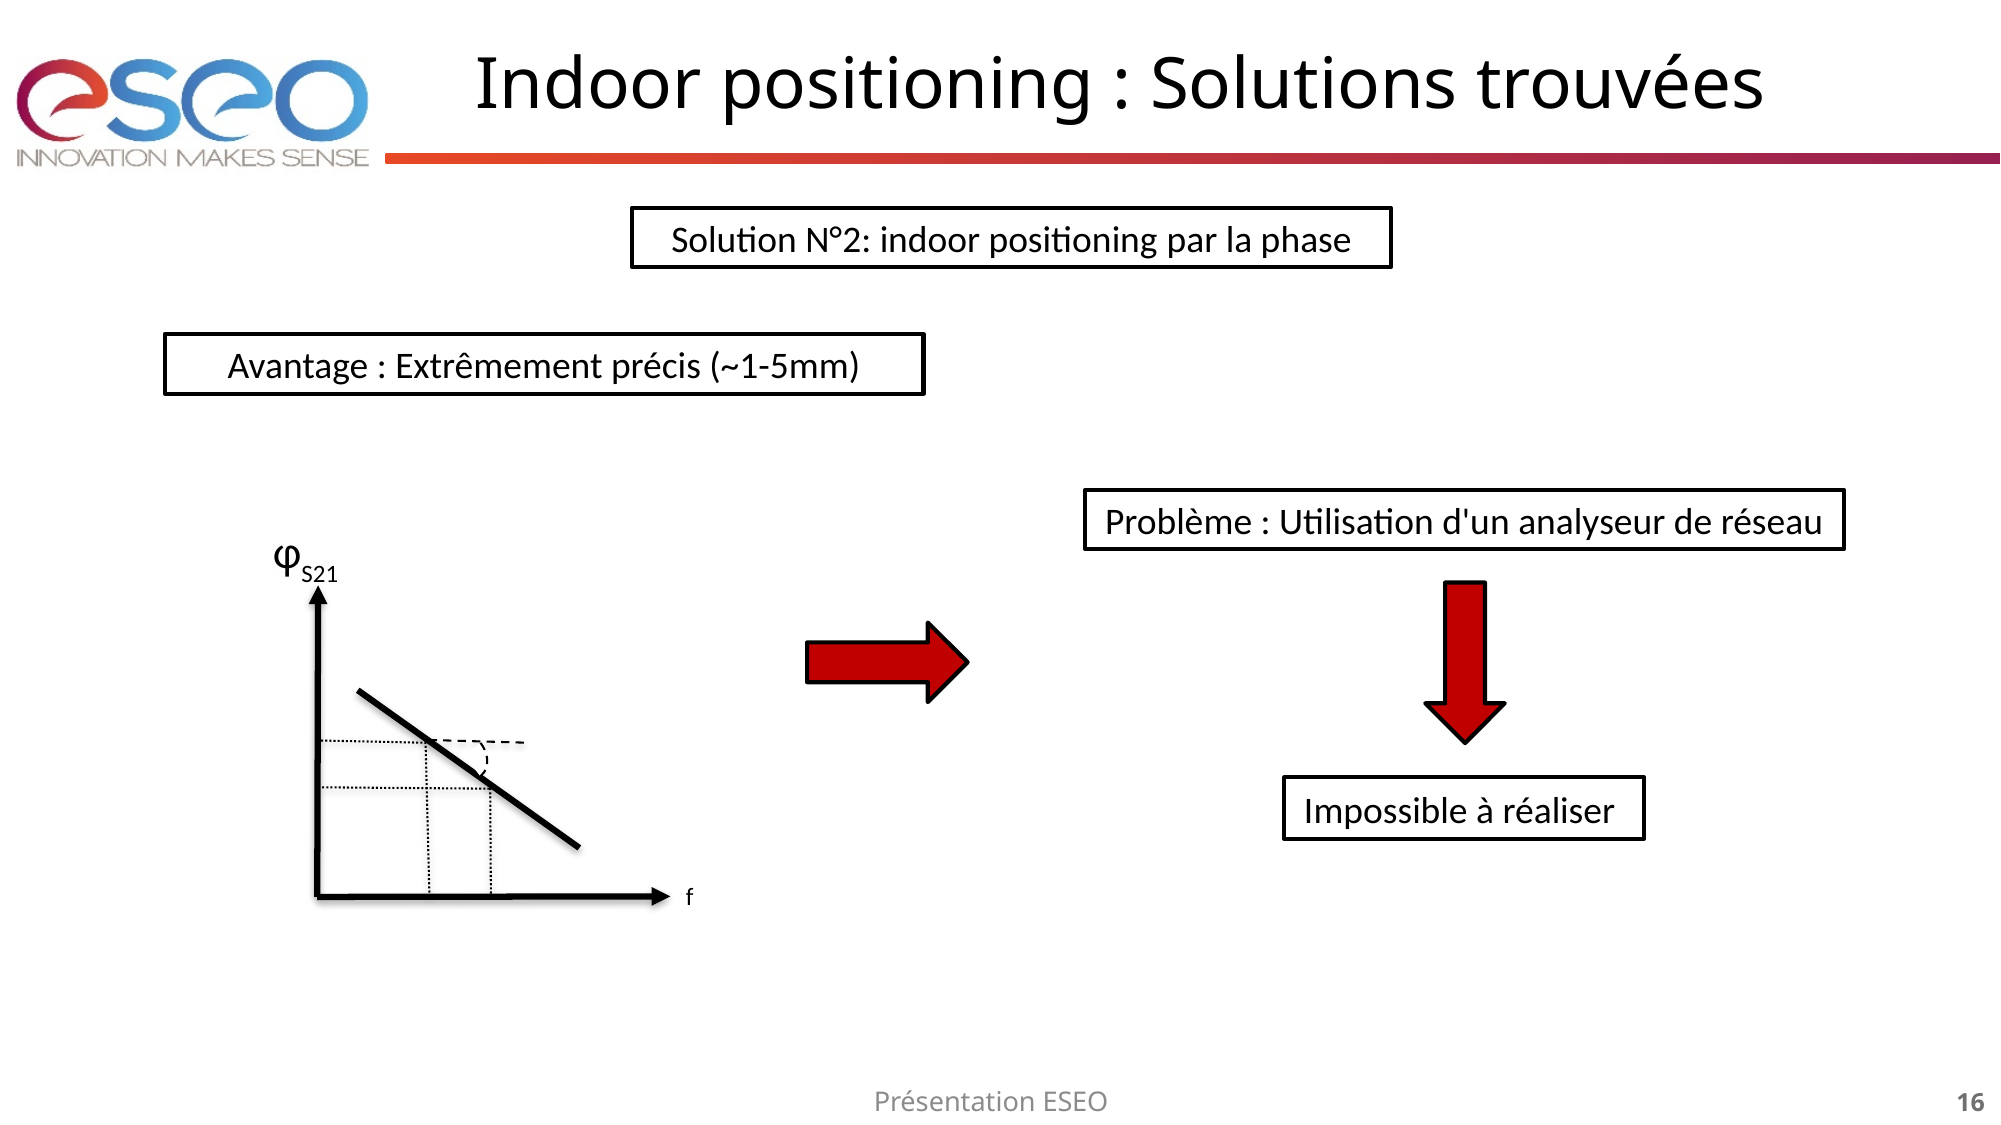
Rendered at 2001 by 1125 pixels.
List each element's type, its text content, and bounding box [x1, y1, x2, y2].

text_box [1423, 580, 1507, 746]
picture [15, 56, 370, 180]
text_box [357, 689, 580, 849]
text_box Problème : Utilisation d'un analyseur de réseau [1083, 488, 1846, 551]
footer Présentation ESEO [653, 1081, 1329, 1124]
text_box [316, 740, 428, 744]
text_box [429, 739, 531, 744]
text_box S21 [286, 550, 356, 596]
text_box f [670, 873, 740, 919]
text_box Impossible à réaliser [1282, 775, 1646, 841]
text_box [805, 620, 970, 705]
text_box Solution N°2: indoor positioning par la phase [630, 206, 1393, 269]
text_box Avantage : Extrêmement précis (~1-5mm) [163, 332, 926, 396]
slide_number 16 [1756, 1081, 2000, 1125]
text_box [425, 743, 430, 897]
title Indoor positioning : Solutions trouvées [385, 8, 1993, 153]
picture [273, 545, 302, 577]
